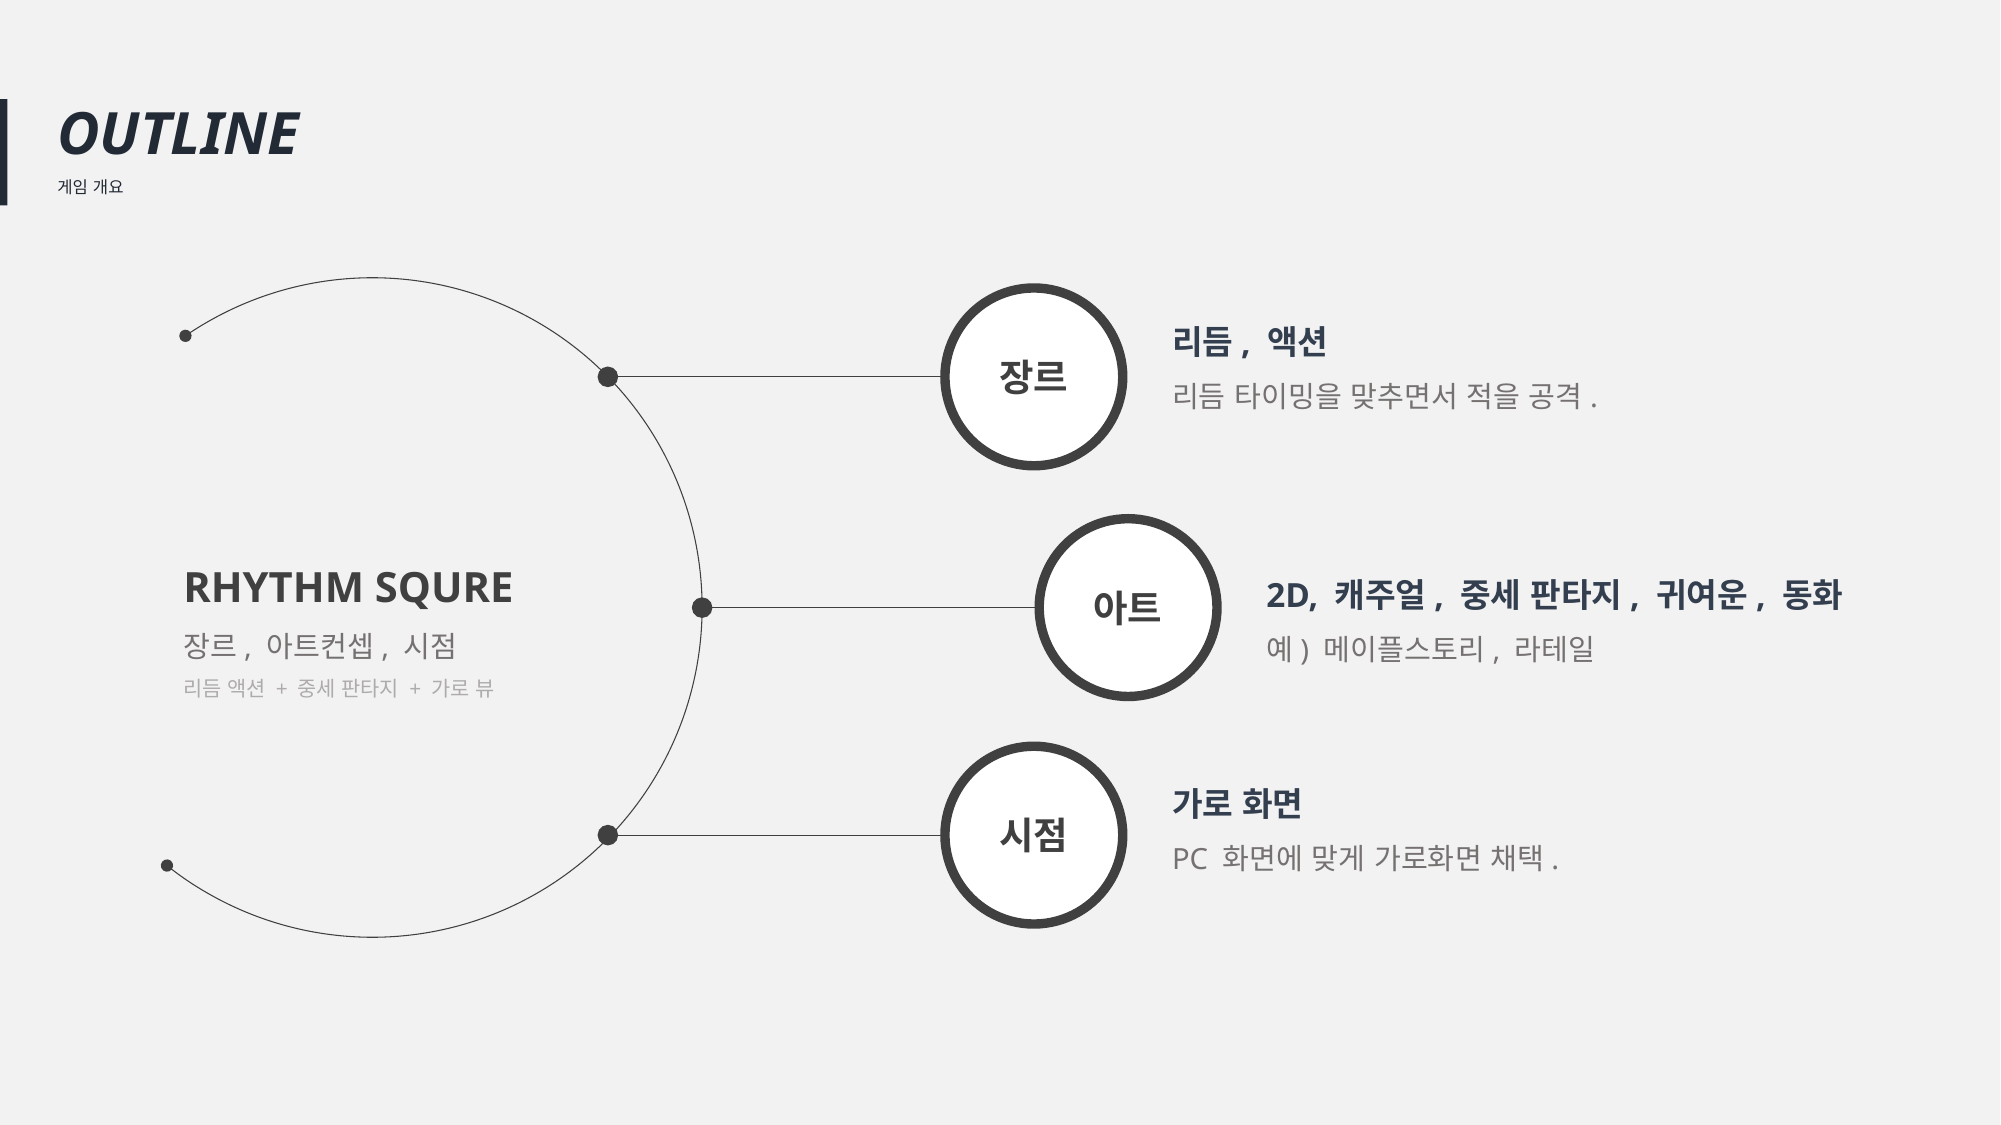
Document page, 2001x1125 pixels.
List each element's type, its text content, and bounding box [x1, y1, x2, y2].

text_box OUTLINE 게임 개요 [42, 54, 948, 204]
text_box 가로 화면 PC 화면에 맞게 가로화면 채택. [1157, 755, 1682, 883]
text_box 리듬, 액션 리듬 타이밍을 맞추면서 적을 공격. [1157, 293, 1657, 421]
text_box 시점 [943, 745, 1124, 926]
text_box [160, 277, 703, 938]
text_box RHYTHM SQURE 장르, 아트컨셉, 시점 리듬 액션 + 중세 판타지 + 가로 뷰 [168, 528, 584, 708]
text_box [0, 98, 8, 206]
text_box 장르 [943, 286, 1124, 467]
text_box 2D, 캐주얼, 중세 판타지, 귀여운, 동화 예) 메이플스토리, 라테일 [1251, 546, 1866, 674]
text_box 아트 [1038, 517, 1219, 698]
